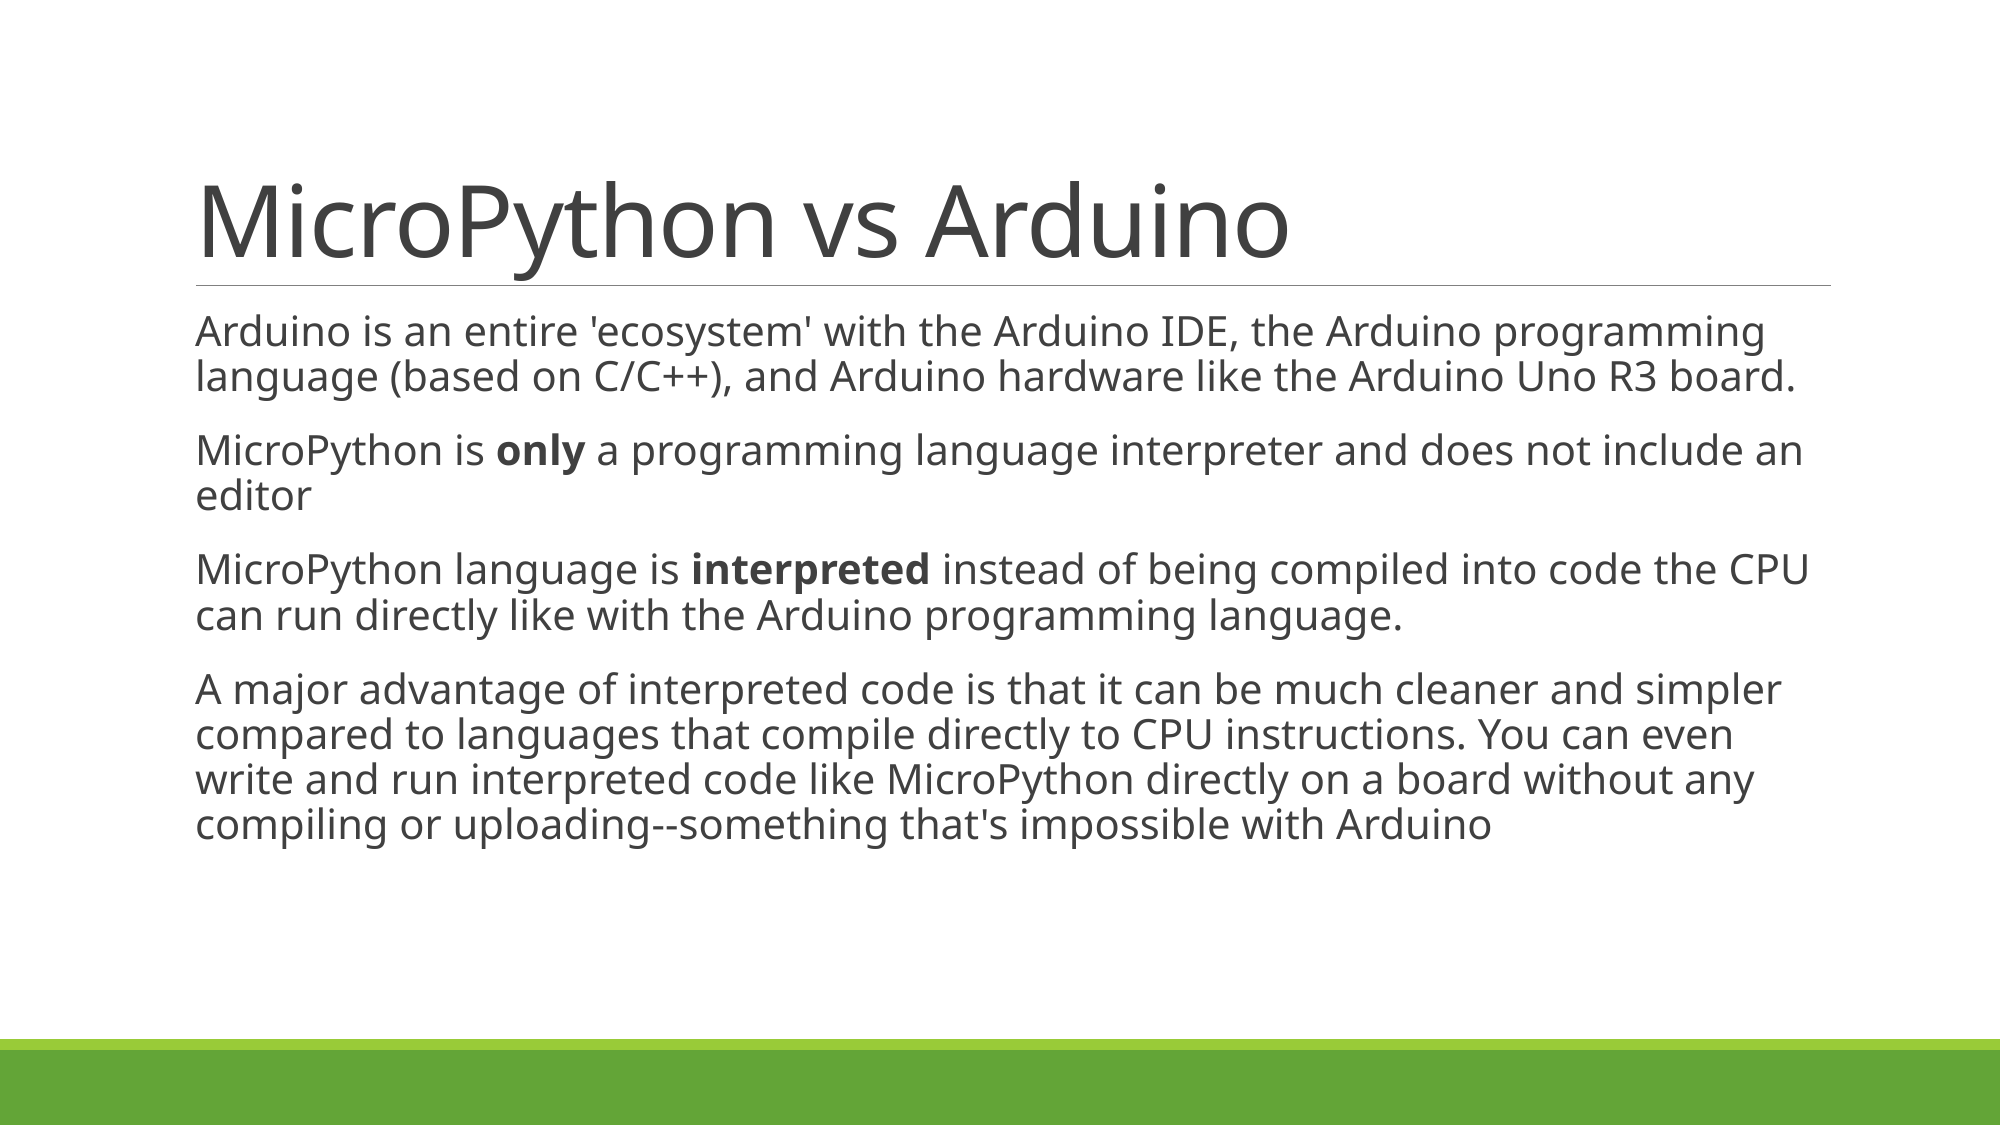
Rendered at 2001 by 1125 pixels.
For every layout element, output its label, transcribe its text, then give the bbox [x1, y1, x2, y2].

title MicroPython vs Arduino [180, 47, 1830, 285]
list Arduino is an entire 'ecosystem' with the Arduino IDE, the Arduino programming language (based on C/C++), and Arduino hardware like the Arduino Uno R3 board. MicroPython is only a programming language interpreter and does not include an editor MicroPython language is interpreted instead of being compiled into code the CPU can run directly like with the Arduino programming language. A major advantage of interpreted code is that it can be much cleaner and simpler compared to languages that compile directly to CPU instructions. You can even write and run interpreted code like MicroPython directly on a board without any compiling or uploading--something that's impossible with Arduino [180, 302, 1830, 963]
